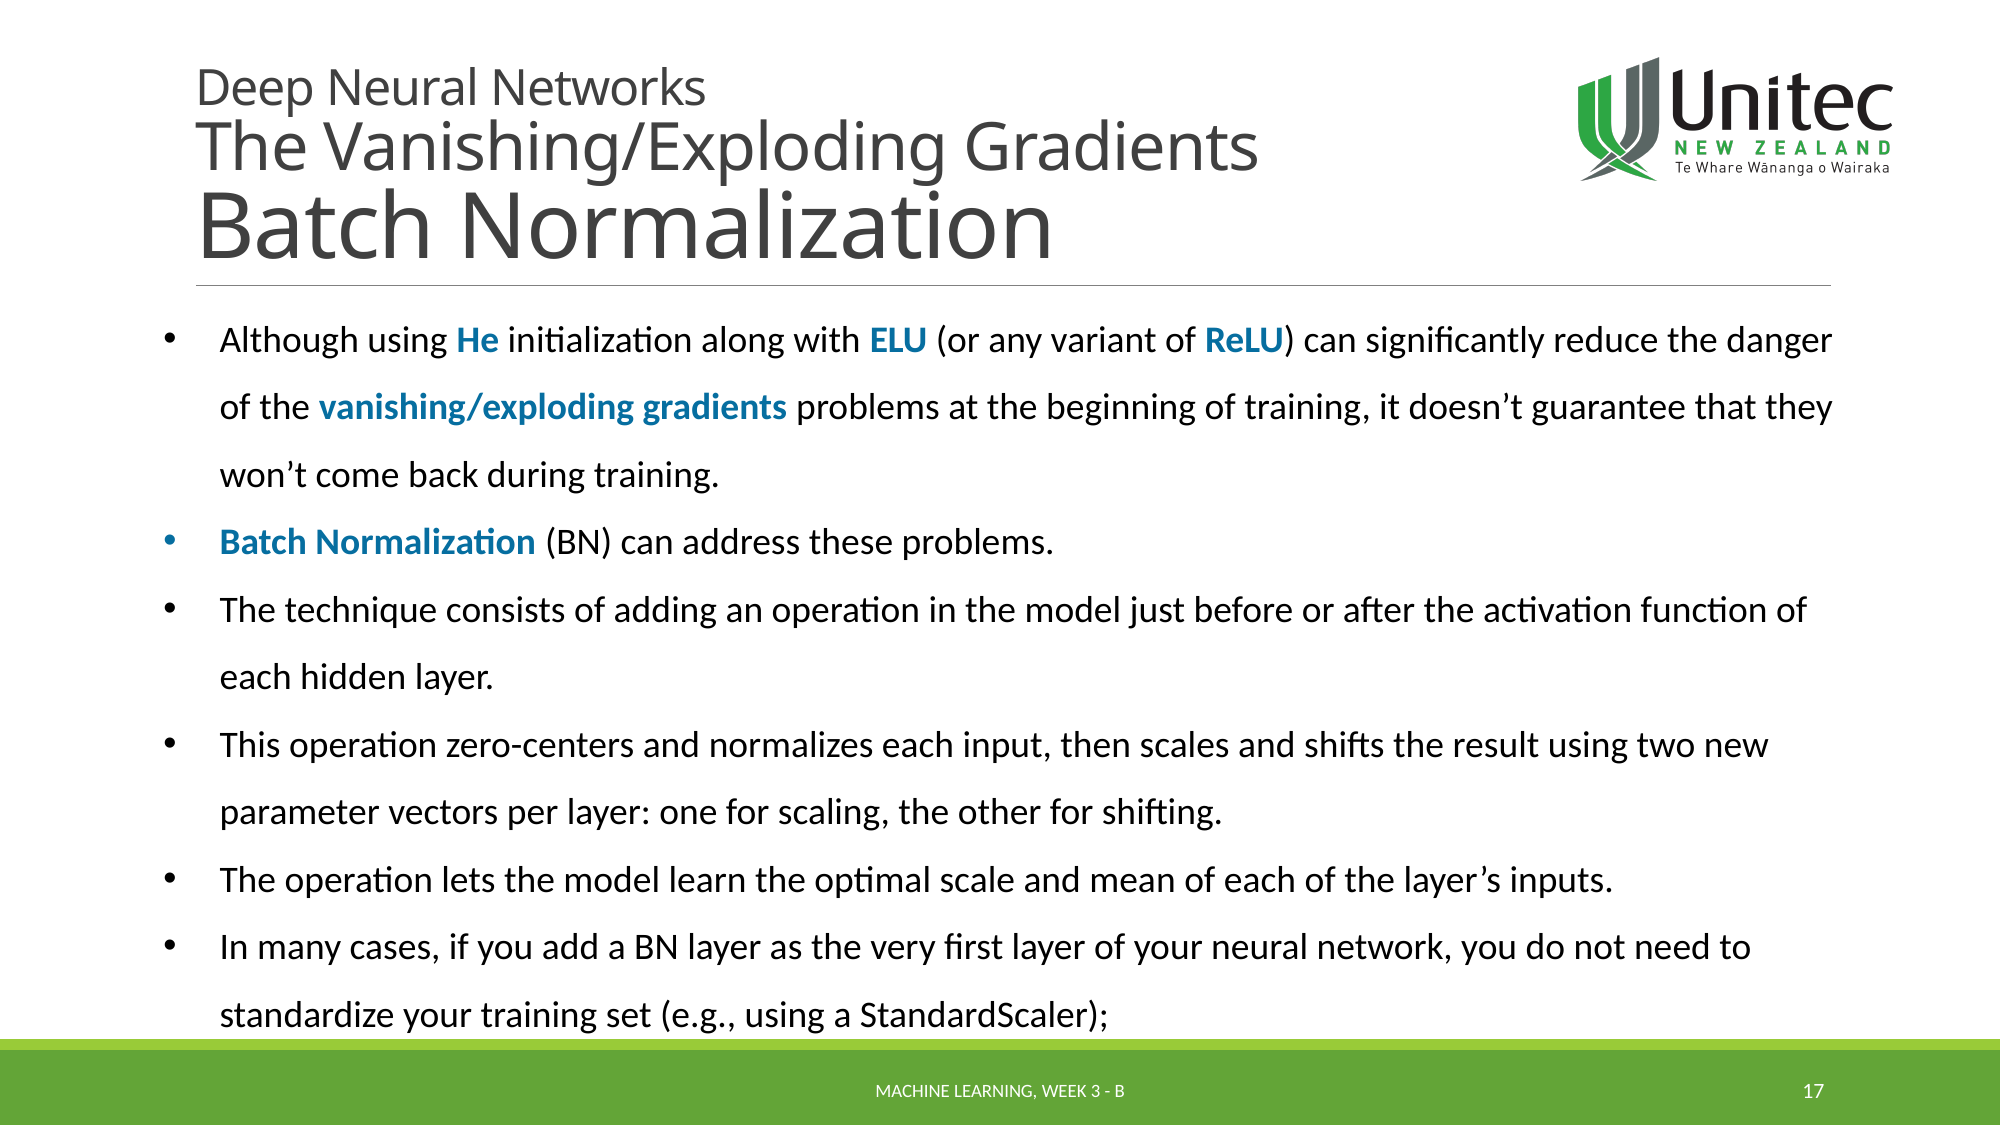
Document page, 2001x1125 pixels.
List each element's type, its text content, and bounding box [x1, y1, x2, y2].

picture [1578, 56, 1893, 181]
text_box Although using He initialization along with ELU (or any variant of ReLU) can significantly reduce the danger of the vanishing/exploding gradients problems at the beginning of training, it doesn’t guarantee that they won’t come back during training. Batch Normalization (BN) can address these problems. The technique consists of adding an operation in the model just before or after the activation function of each hidden layer. This operation zero-centers and normalizes each input, then scales and shifts the result using two new parameter vectors per layer: one for scaling, the other for shifting. The operation lets the model learn the optimal scale and mean of each of the layer’s inputs. In many cases, if you add a BN layer as the very first layer of your neural network, you do not need to standardize your training set (e.g., using a StandardScaler); [148, 285, 1868, 1043]
slide_number 17 [1624, 1059, 1840, 1120]
title Deep Neural Networks The Vanishing/Exploding Gradients Batch Normalization [180, 5, 1830, 285]
footer Machine Learning, Week 3 - B [604, 1059, 1396, 1120]
